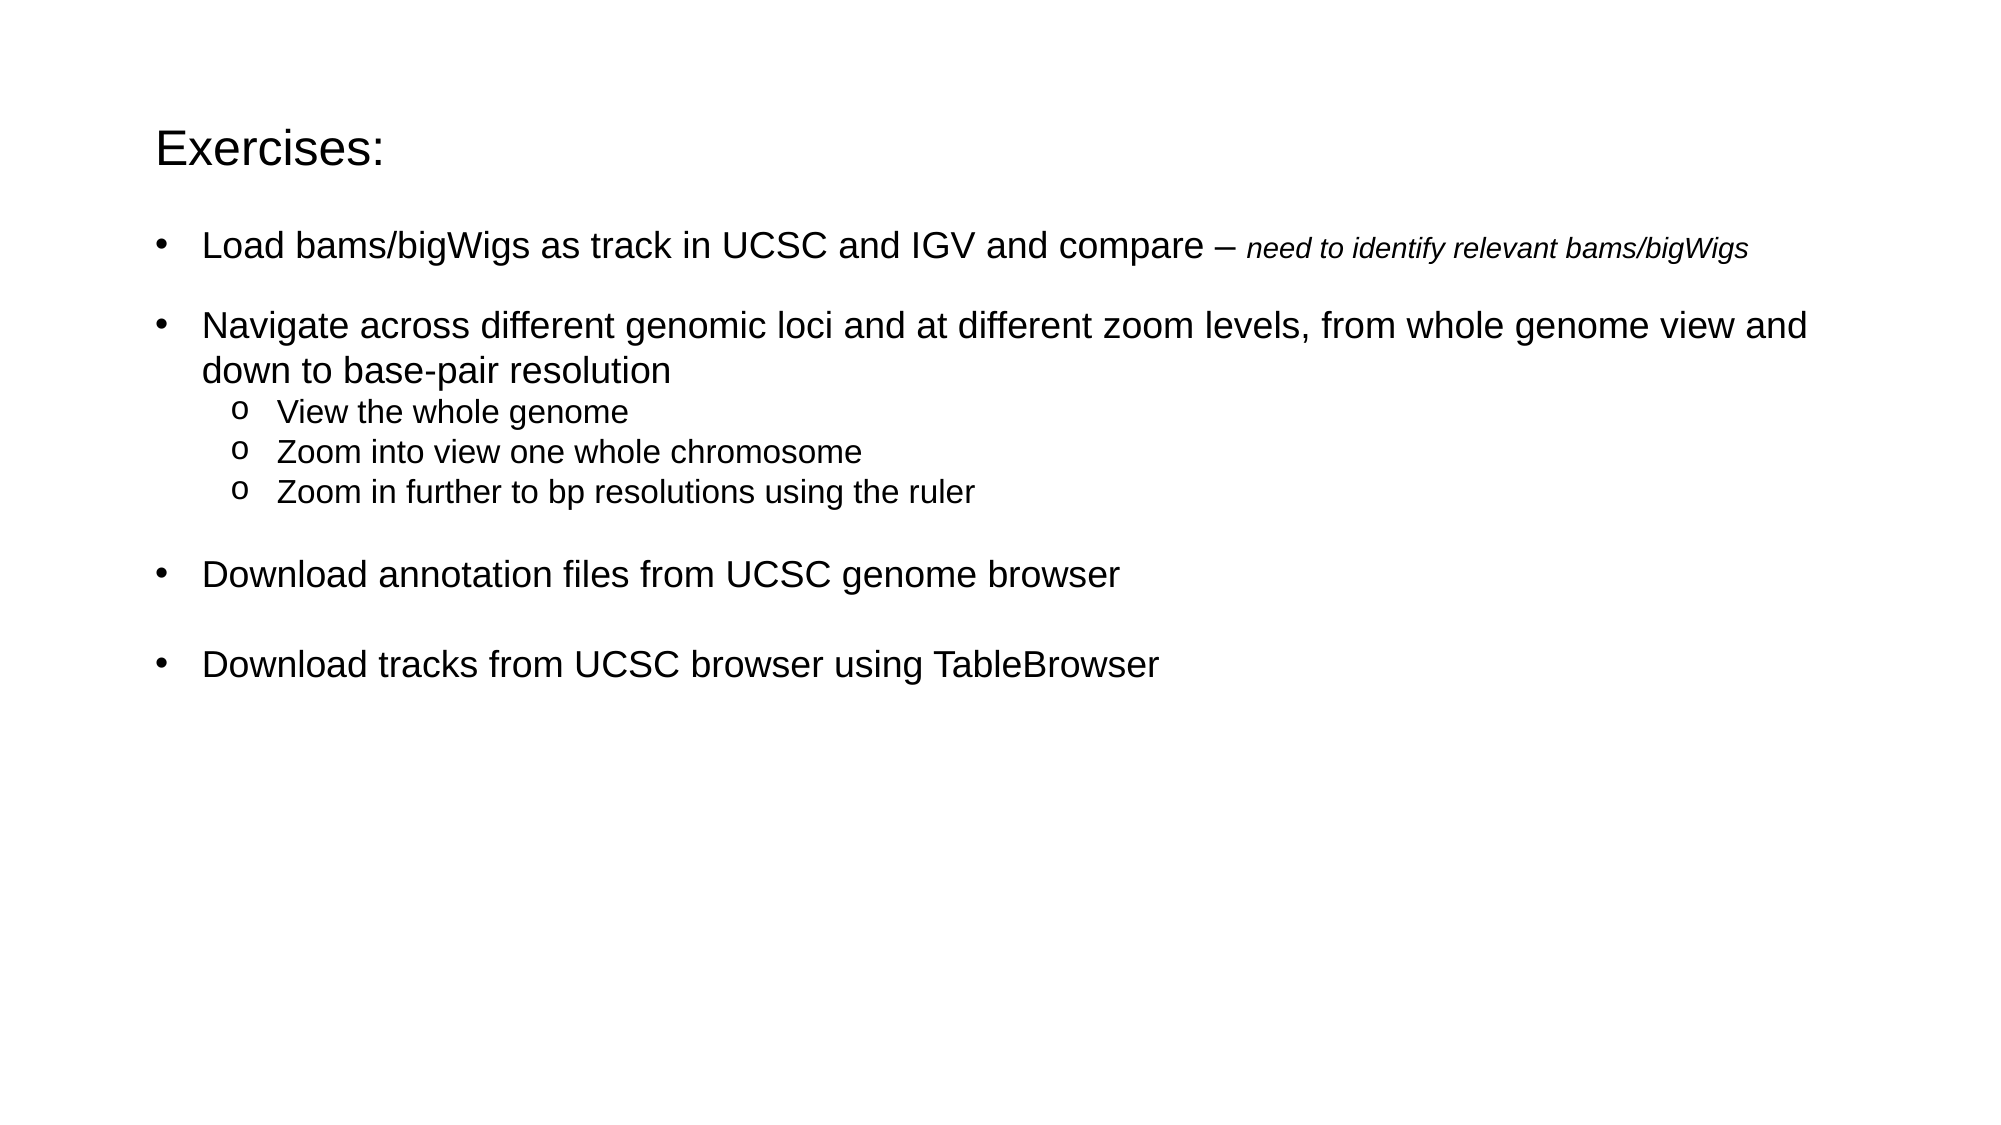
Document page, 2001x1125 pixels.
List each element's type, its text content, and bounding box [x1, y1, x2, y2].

text_box Exercises: Load bams/bigWigs as track in UCSC and IGV and compare – need to identify relevant bams/bigWigs Navigate across different genomic loci and at different zoom levels, from whole genome view and down to base-pair resolution View the whole genome Zoom into view one whole chromosome Zoom in further to bp resolutions using the ruler Download annotation files from UCSC genome browser Download tracks from UCSC browser using TableBrowser [140, 108, 1907, 693]
